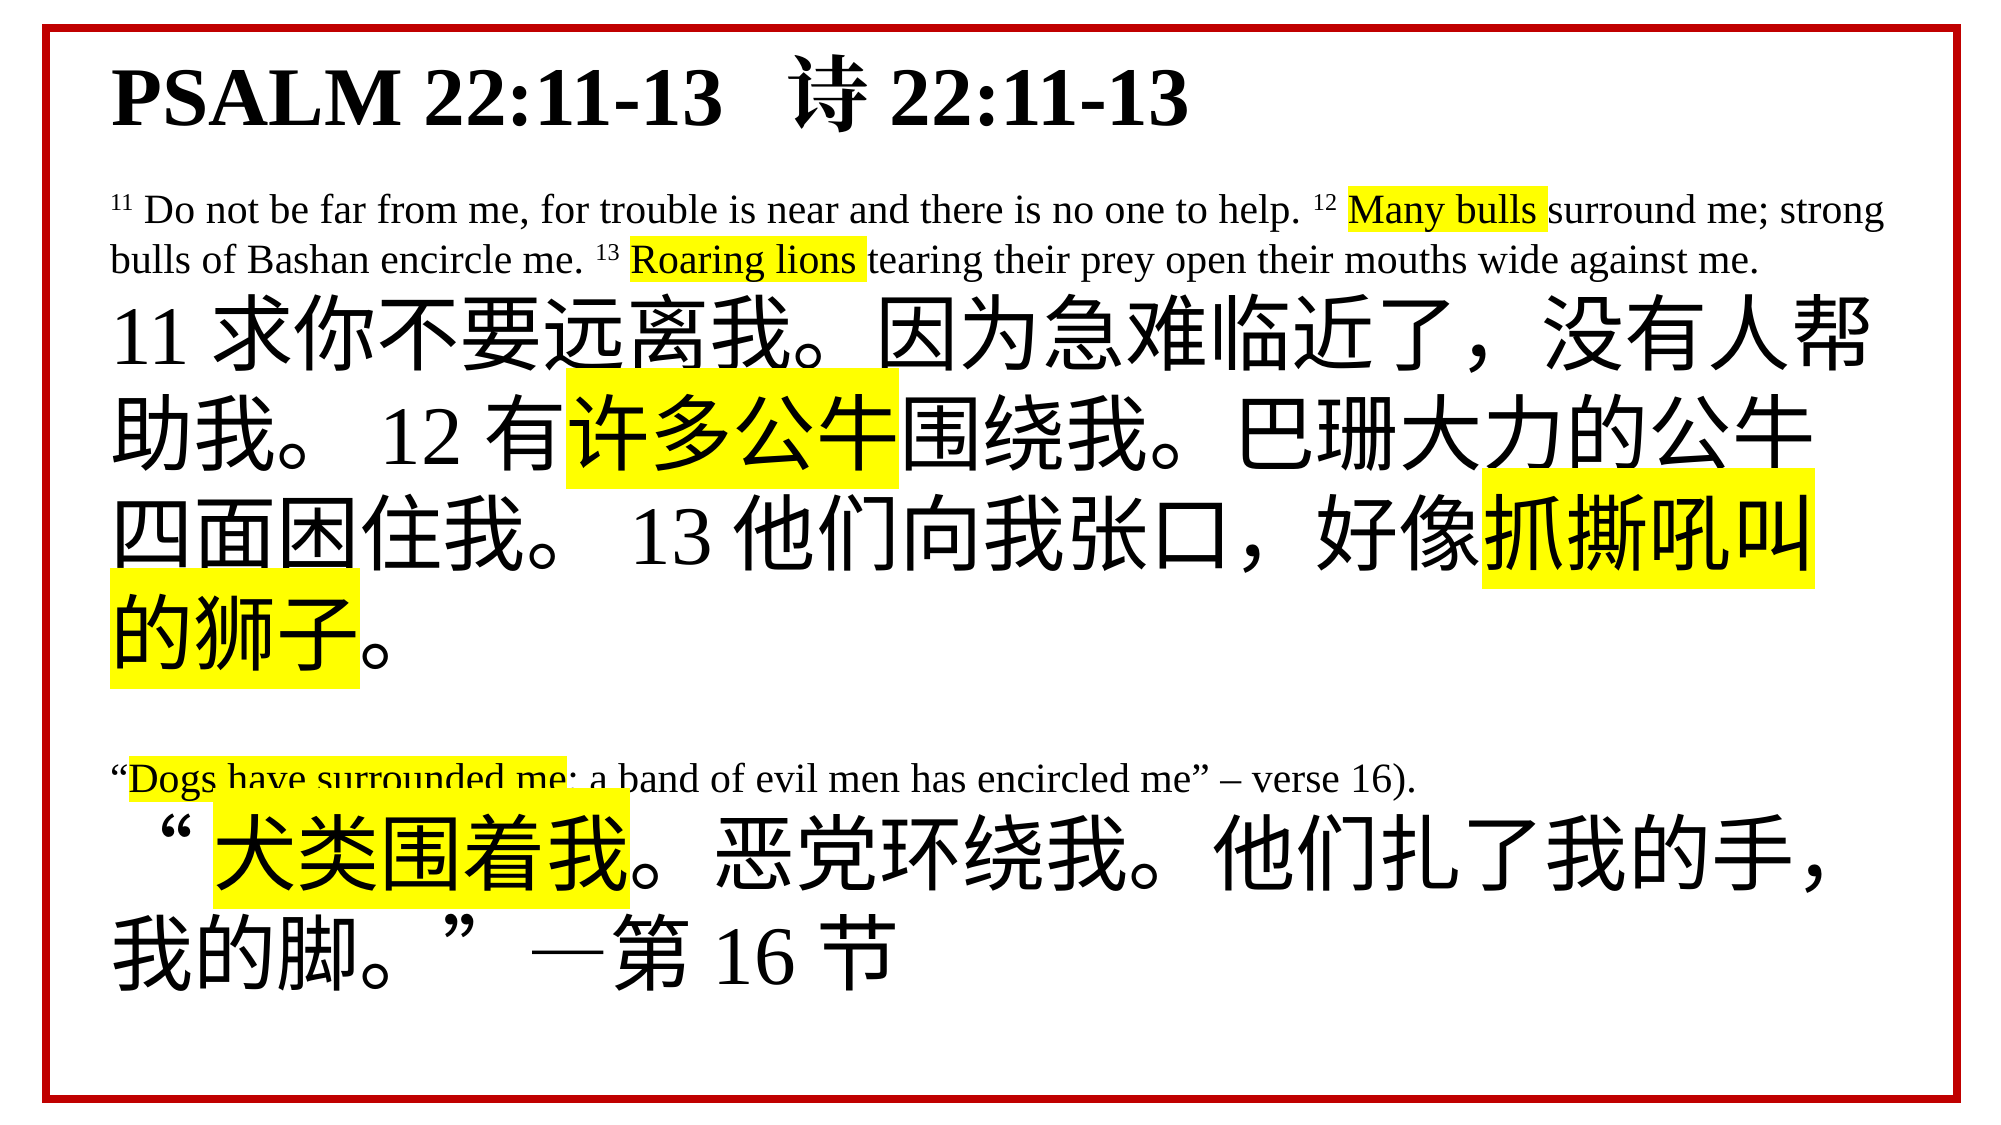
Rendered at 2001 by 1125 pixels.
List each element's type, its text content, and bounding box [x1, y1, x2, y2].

text_box 11 Do not be far from me, for trouble is near and there is no one to help. 12 Many bulls surround me; strong bulls of Bashan encircle me. 13 Roaring lions tearing their prey open their mouths wide against me. 11求你不要远离我。因为急难临近了，没有人帮助我。12有许多公牛围绕我。巴珊大力的公牛四面困住我。13他们向我张口，好像抓撕吼叫的狮子。 “Dogs have surrounded me; a band of evil men has encircled me” – verse 16). “犬类围着我。恶党环绕我。他们扎了我的手，我的脚。”—第16节 [95, 173, 1905, 1009]
text_box [45, 27, 1958, 1100]
